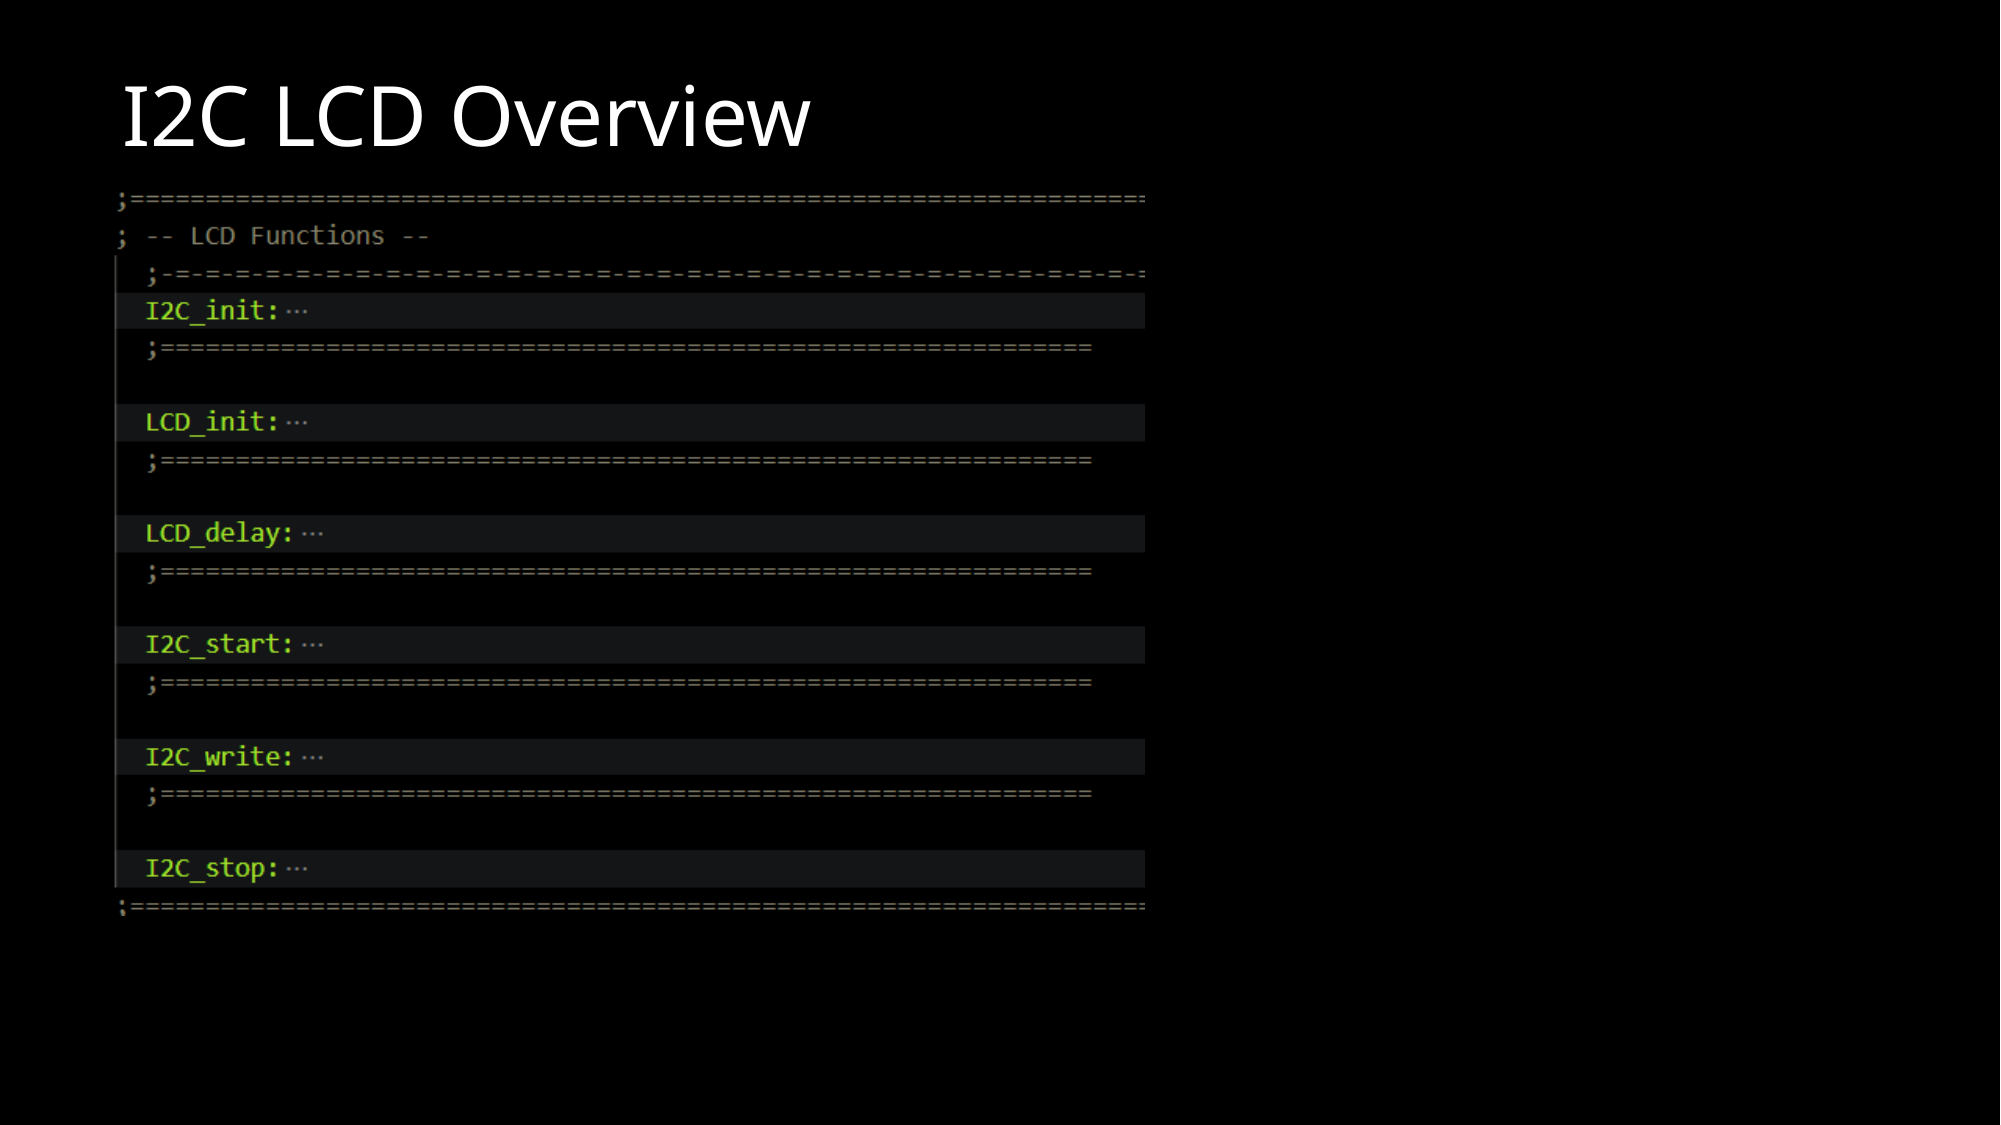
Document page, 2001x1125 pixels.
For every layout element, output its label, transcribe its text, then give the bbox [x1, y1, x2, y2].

text_box I2C LCD Overview [107, 55, 1380, 170]
picture [106, 170, 1146, 916]
